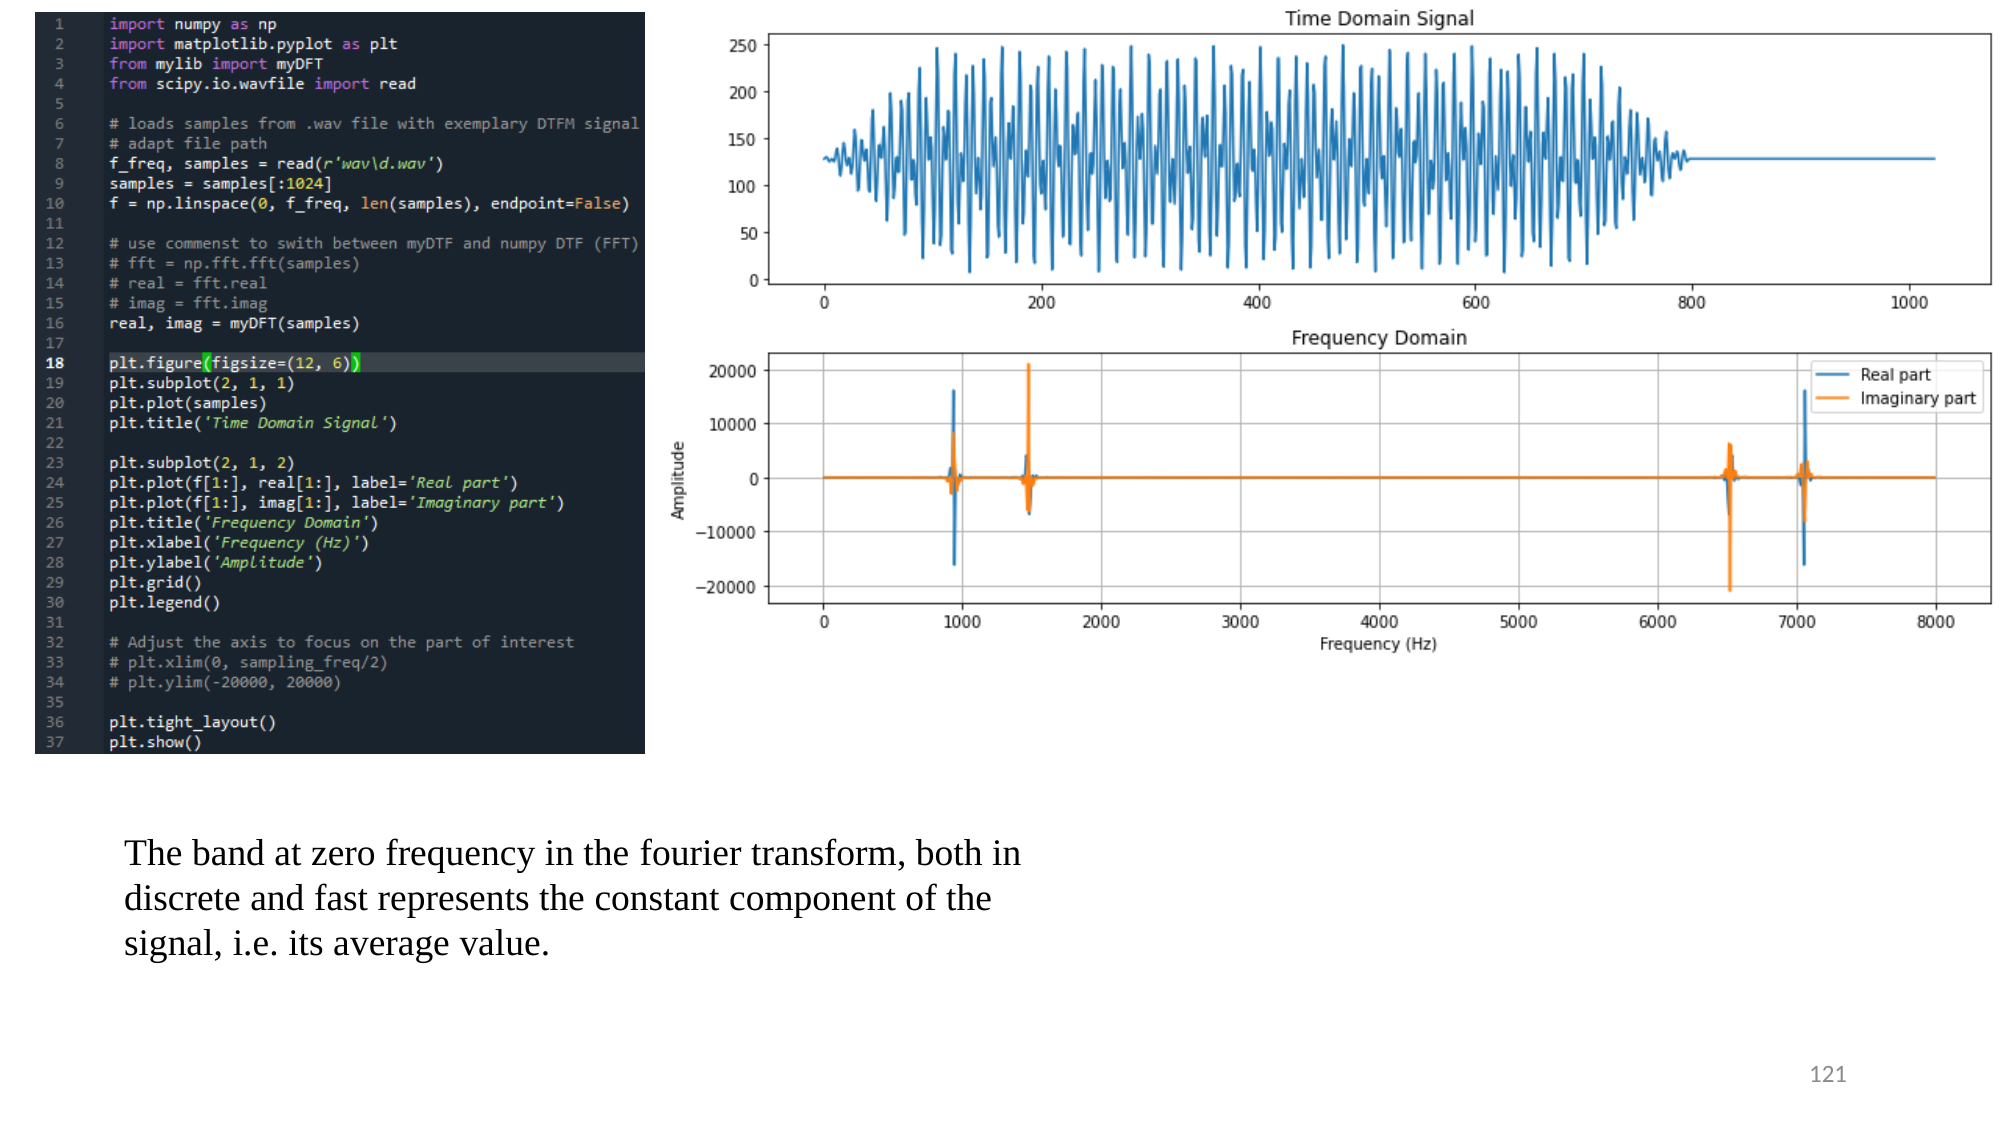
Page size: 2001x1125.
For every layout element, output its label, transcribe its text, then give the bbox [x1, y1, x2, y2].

picture [662, 0, 2000, 661]
text_box The band at zero frequency in the fourier transform, both in discrete and fast represents the constant component of the signal, i.e. its average value. [109, 820, 1088, 1015]
picture [35, 12, 645, 754]
slide_number 121 [1412, 1042, 1863, 1103]
